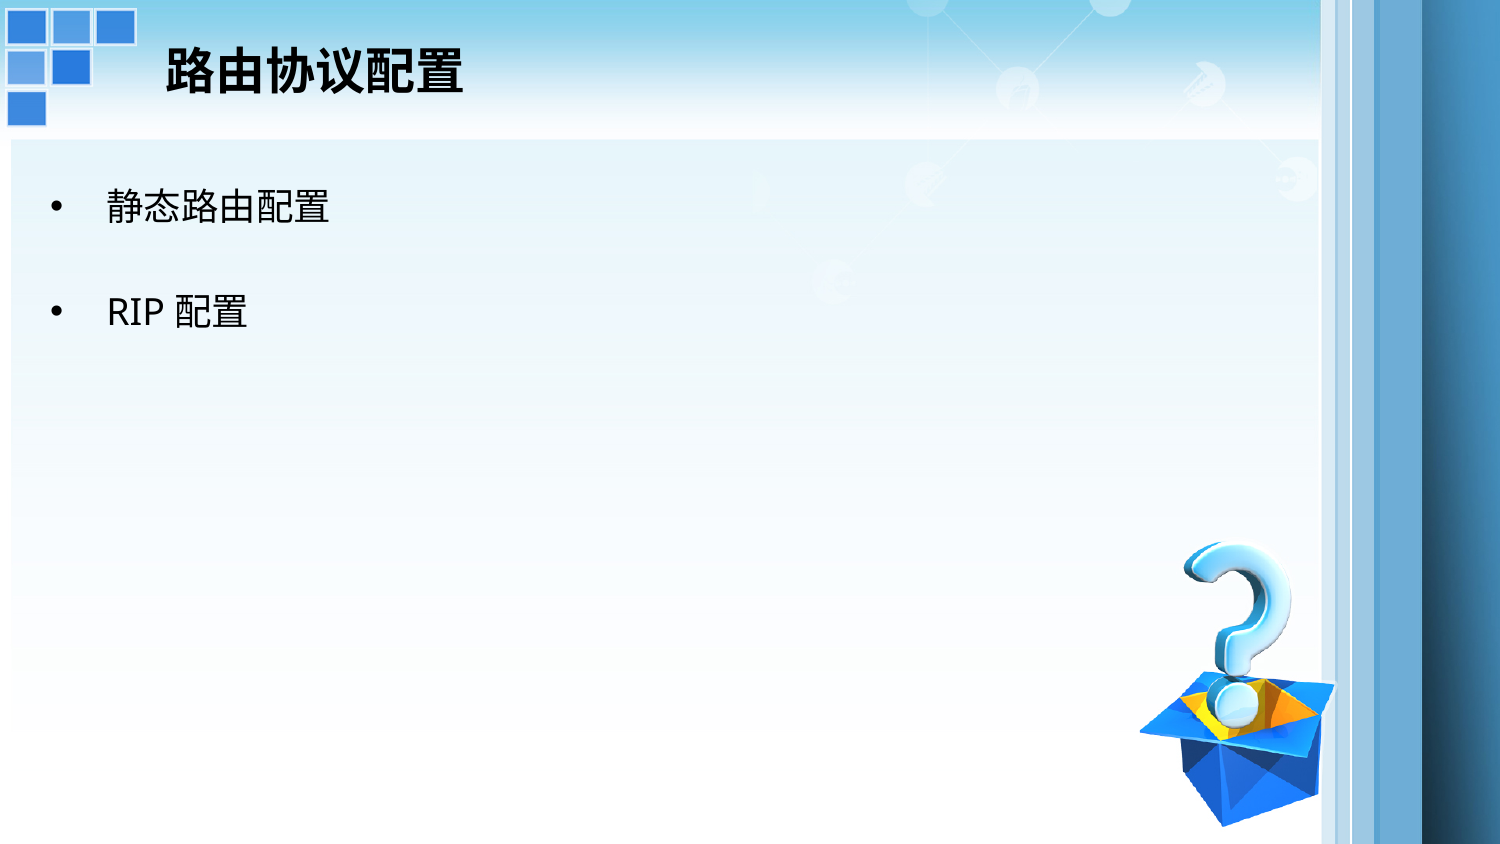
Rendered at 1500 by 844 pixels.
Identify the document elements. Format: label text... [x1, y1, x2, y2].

title 路由协议配置 [150, 31, 950, 108]
picture [0, 0, 1500, 844]
list 静态路由配置 RIP配置 [35, 175, 1125, 754]
